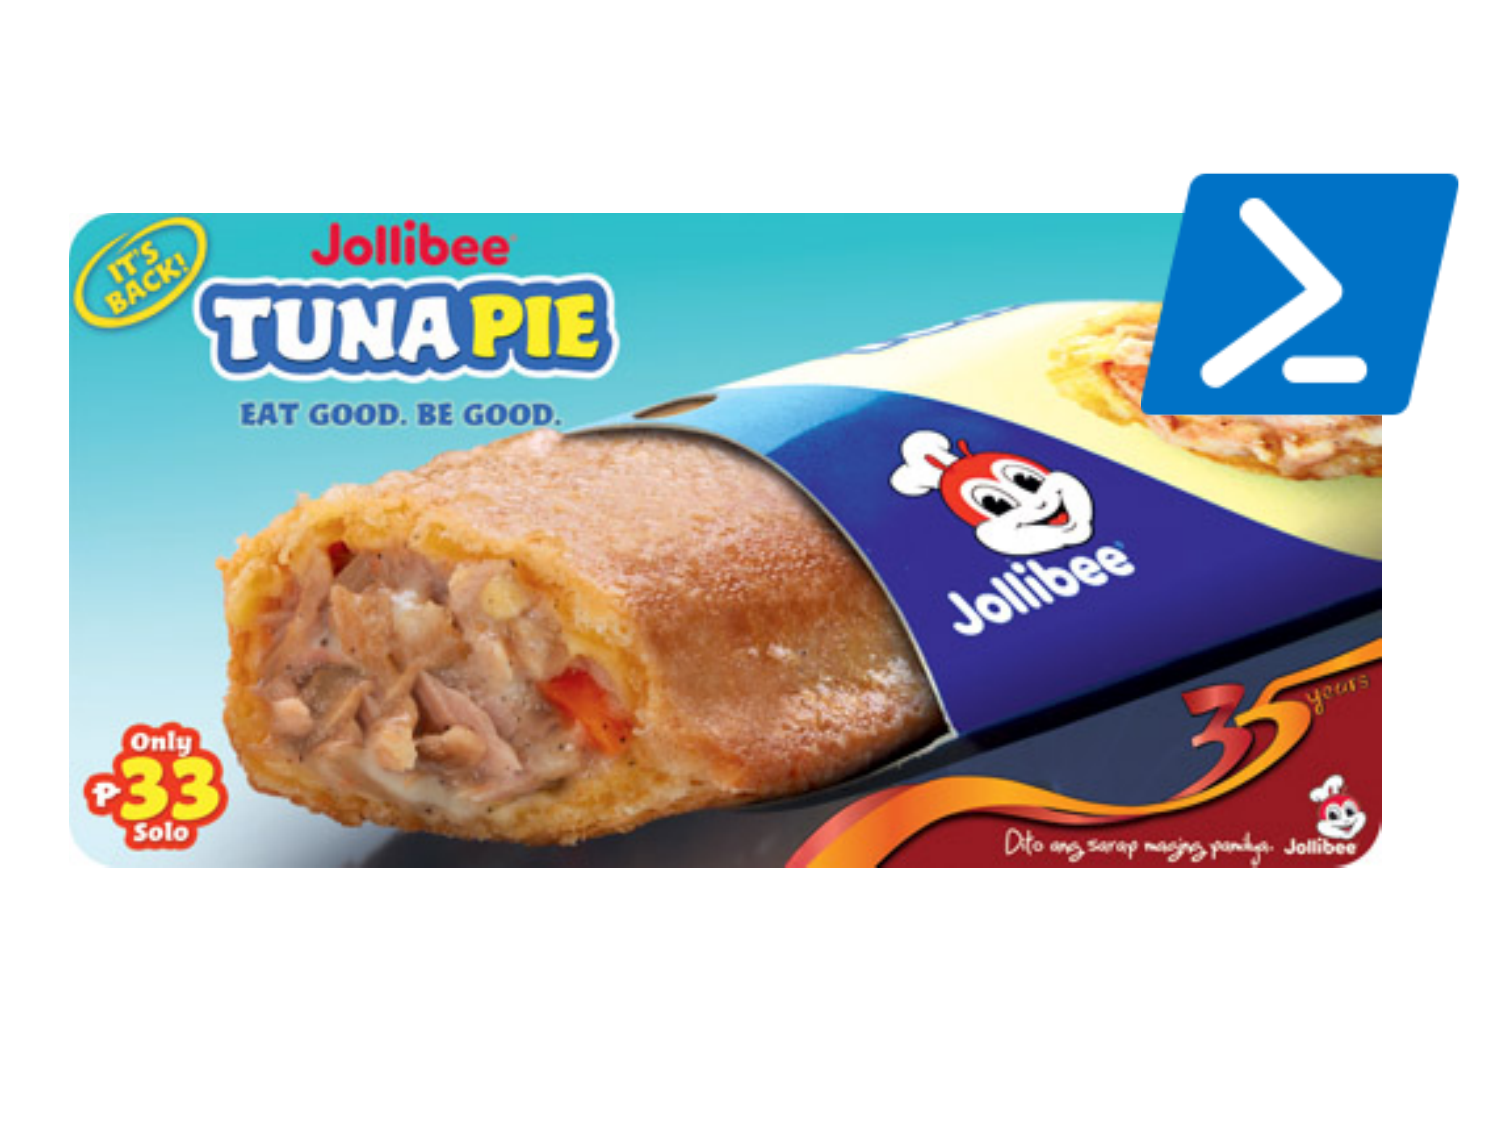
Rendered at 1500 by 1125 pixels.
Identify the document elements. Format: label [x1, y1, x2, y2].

text_box [1141, 169, 1462, 421]
picture [69, 213, 1382, 868]
